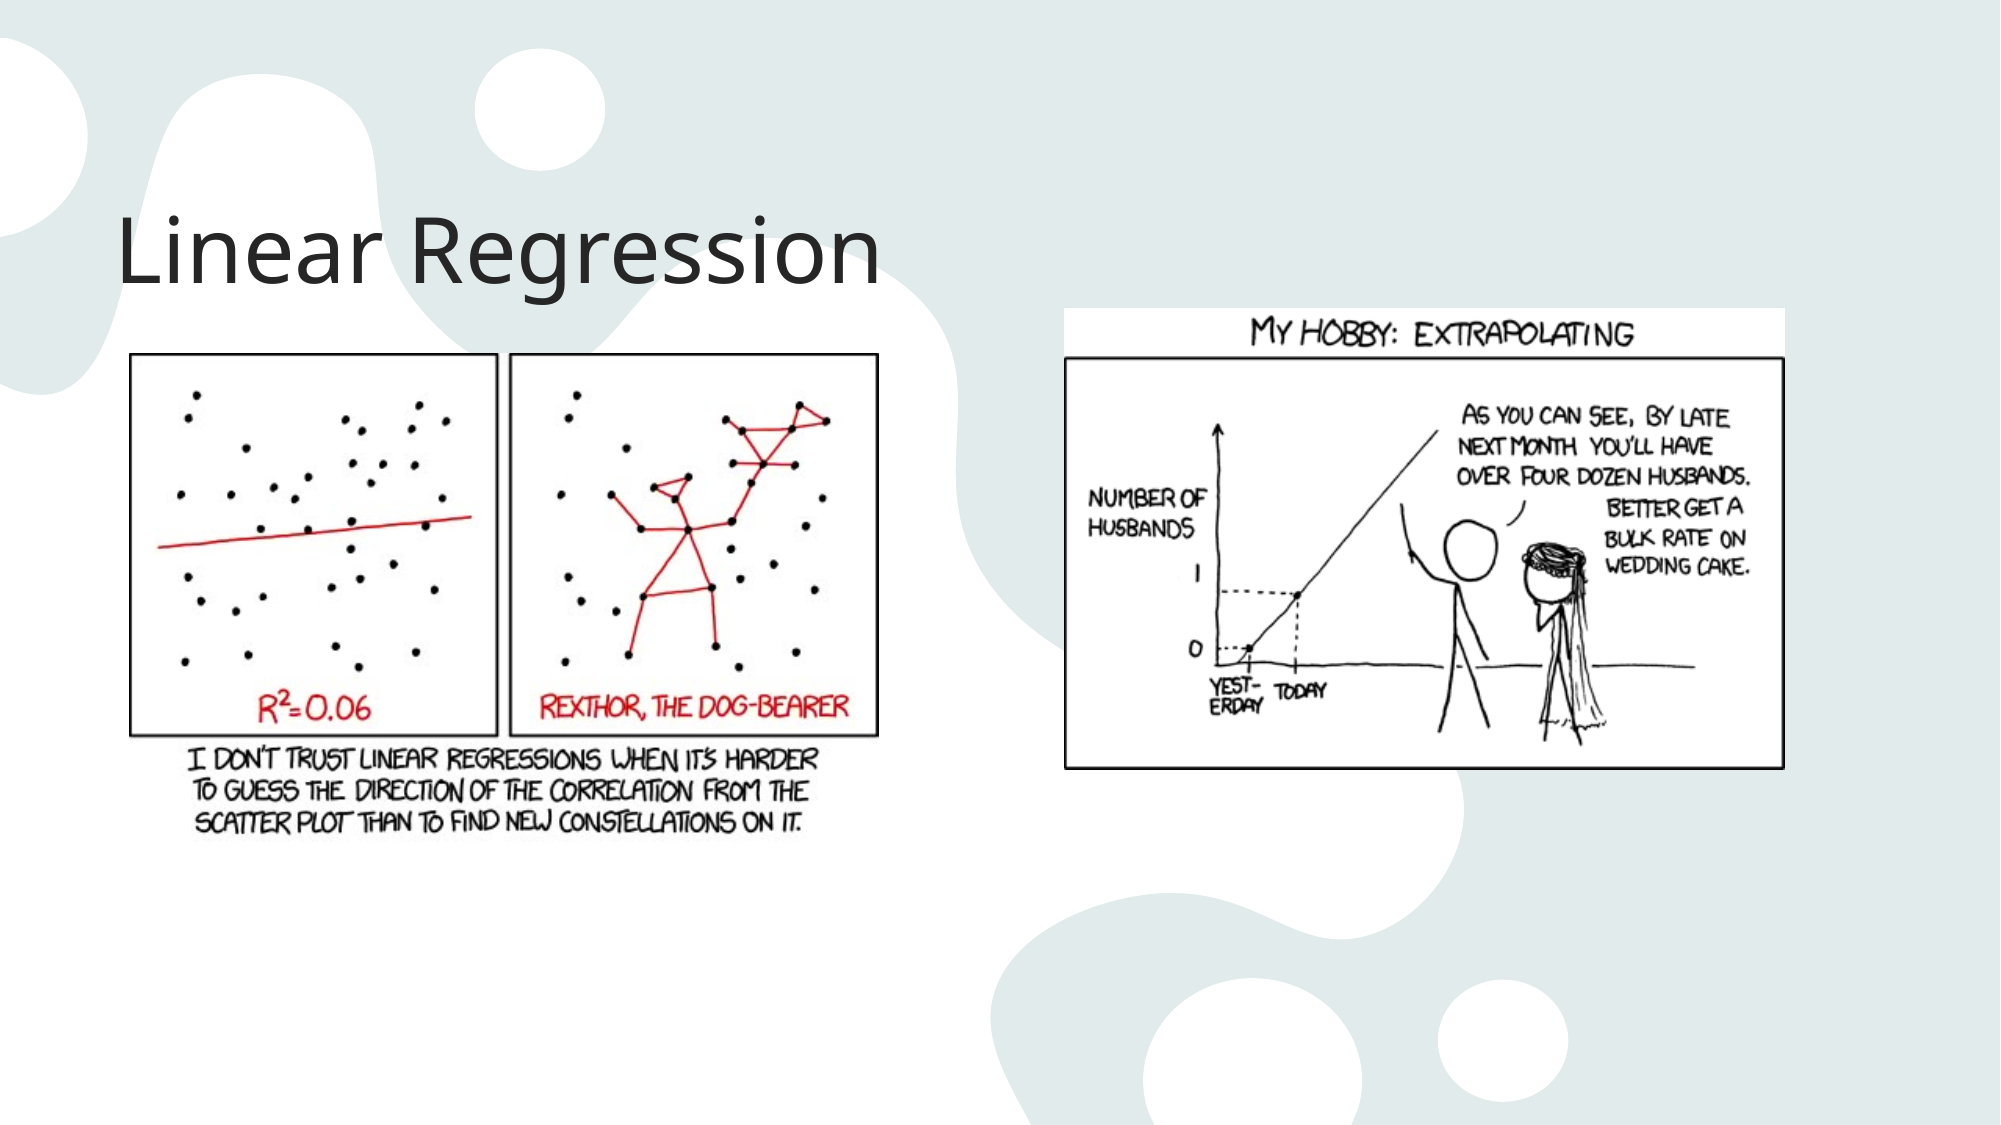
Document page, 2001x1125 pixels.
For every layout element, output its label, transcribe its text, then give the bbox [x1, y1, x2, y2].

picture [1064, 308, 1785, 770]
picture [129, 353, 879, 842]
title Linear Regression [99, 91, 1900, 309]
